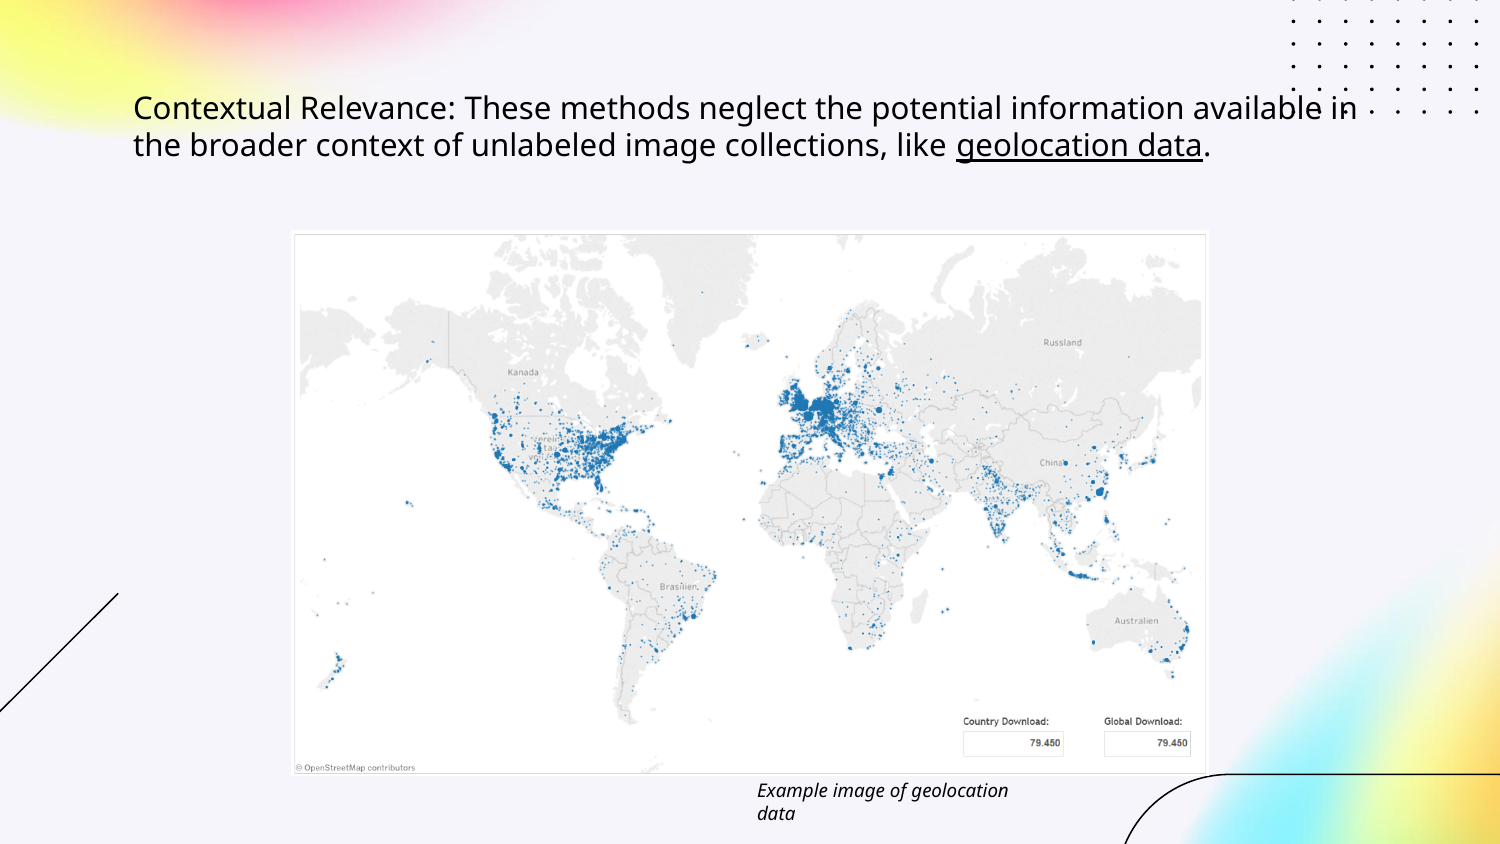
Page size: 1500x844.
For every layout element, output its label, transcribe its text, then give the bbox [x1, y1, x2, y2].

picture [0, 0, 1500, 844]
title Contextual Relevance: These methods neglect the potential information available in the broader context of unlabeled image collections, like geolocation data. [118, 72, 1382, 167]
text_box Example image of geolocation data [742, 784, 1050, 839]
